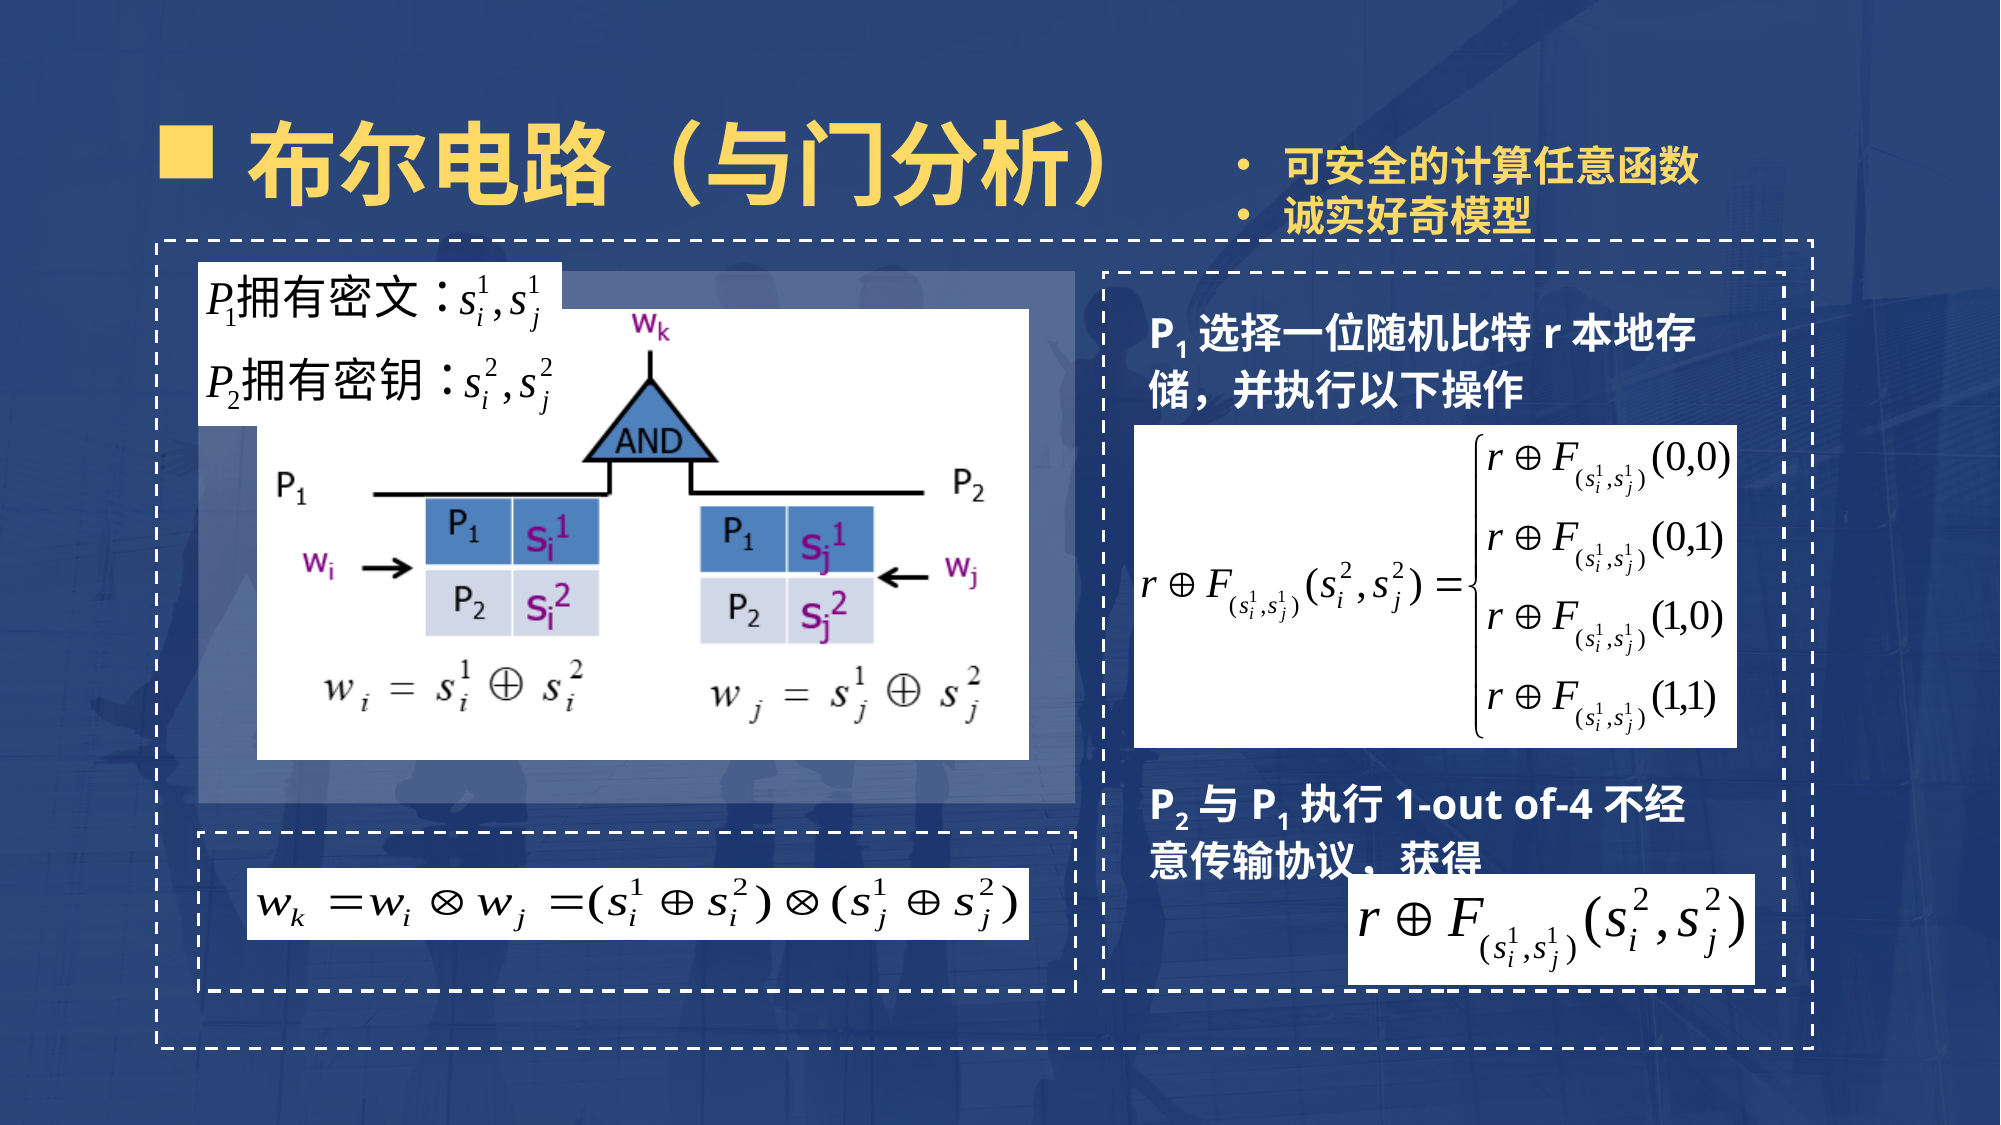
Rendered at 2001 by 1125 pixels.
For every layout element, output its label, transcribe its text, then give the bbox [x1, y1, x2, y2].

text_box [197, 831, 1076, 992]
text_box 布尔电路（与门分析） [137, 59, 1976, 278]
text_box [1348, 873, 1756, 985]
text_box 可安全的计算任意函数 诚实好奇模型 [1221, 131, 1775, 247]
text_box P2与P1执行1-out of-4不经意传输协议，获得 [1134, 770, 1725, 893]
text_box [198, 261, 563, 426]
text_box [246, 868, 1030, 941]
text_box P1选择一位随机比特r本地存储，并执行以下操作 [1134, 299, 1738, 421]
text_box [155, 240, 1814, 1049]
text_box [1103, 271, 1785, 992]
picture [257, 309, 1029, 760]
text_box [1134, 425, 1738, 749]
